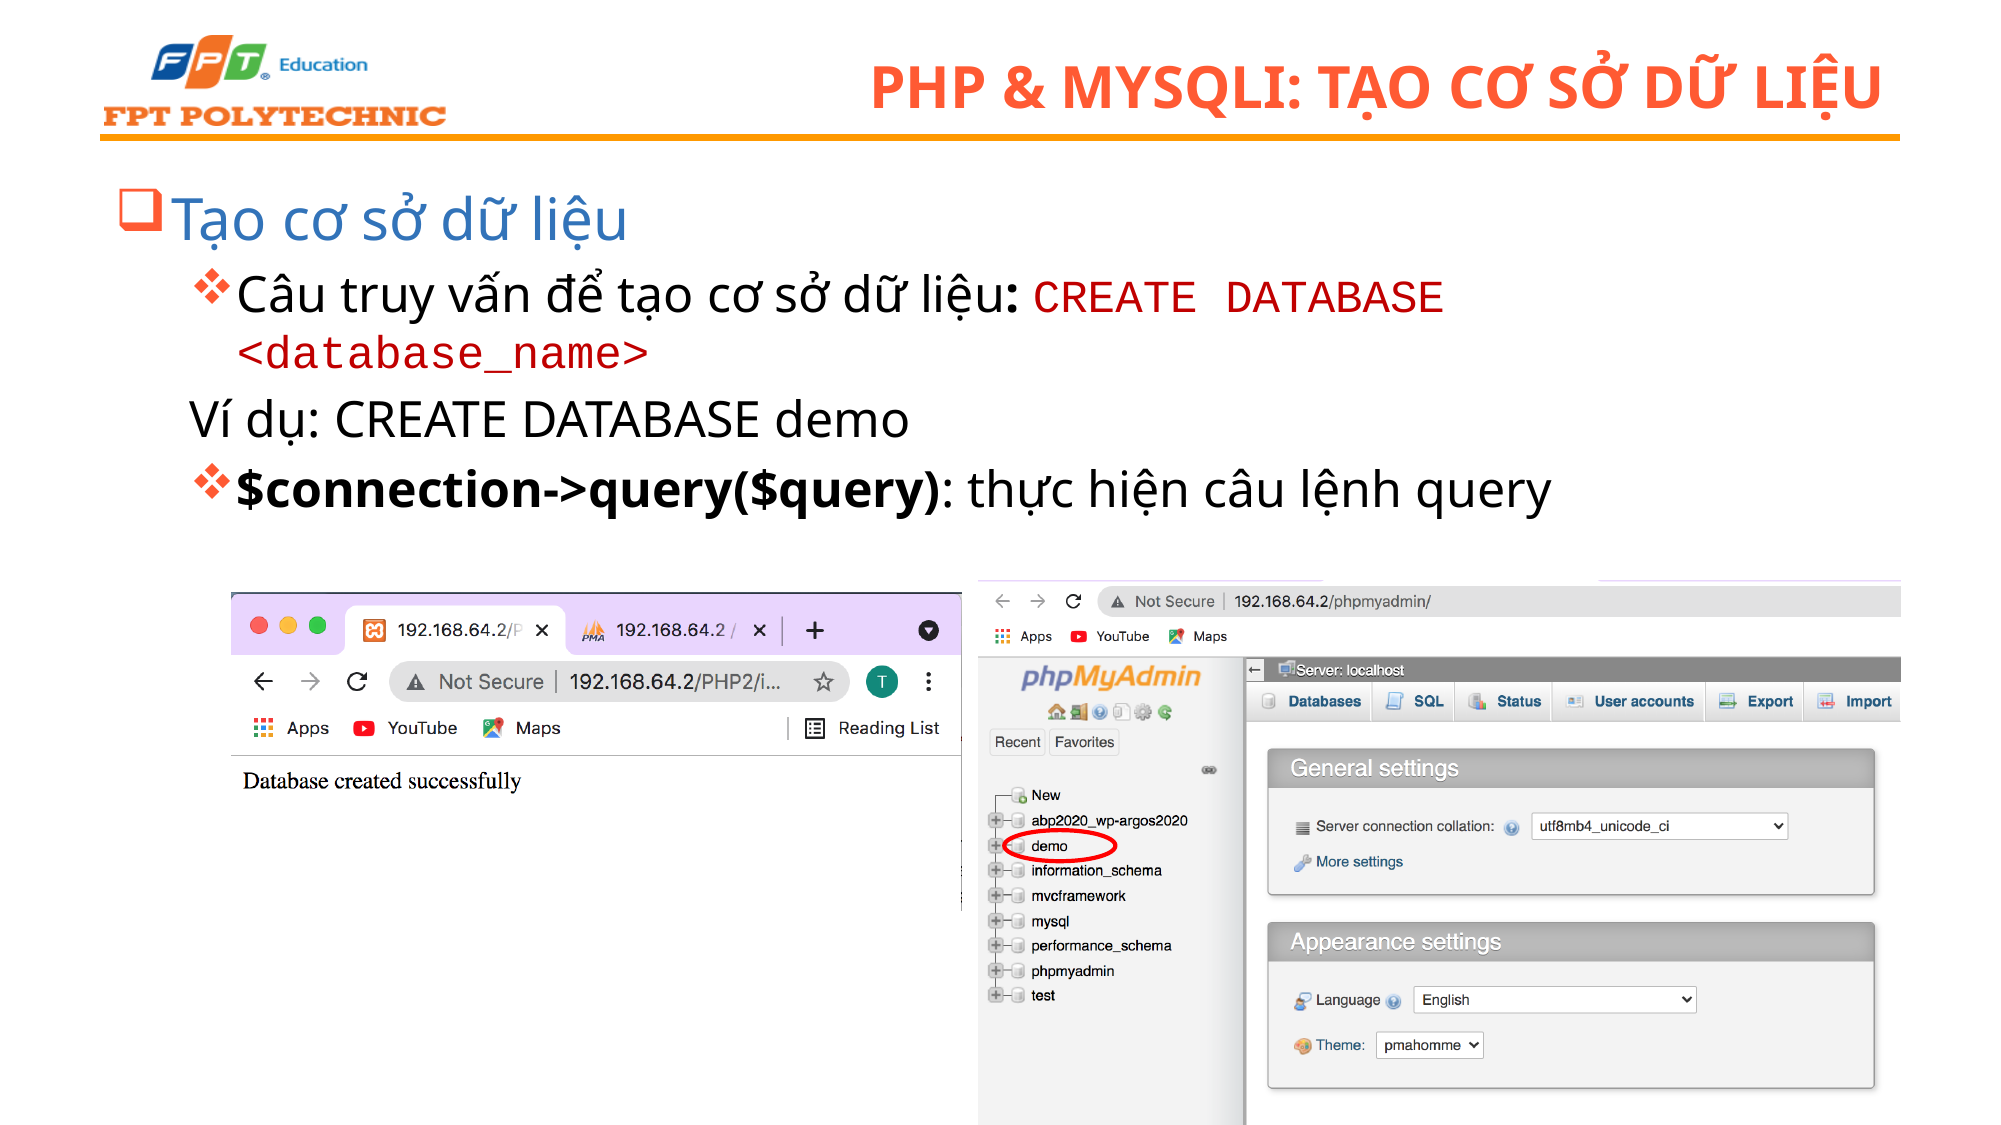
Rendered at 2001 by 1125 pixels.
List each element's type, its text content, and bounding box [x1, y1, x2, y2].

title PHP & Mysqli: Tạo cơ sở dữ liệu [450, 45, 1900, 125]
list Tạo cơ sở dữ liệu Câu truy vấn để tạo cơ sở dữ liệu: CREATE DATABASE <database_name> Ví dụ: CREATE DATABASE demo $connection->query($query): thực hiện câu lệnh query [99, 174, 1900, 1038]
picture [104, 35, 450, 126]
picture [230, 591, 963, 911]
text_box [977, 580, 1901, 1125]
